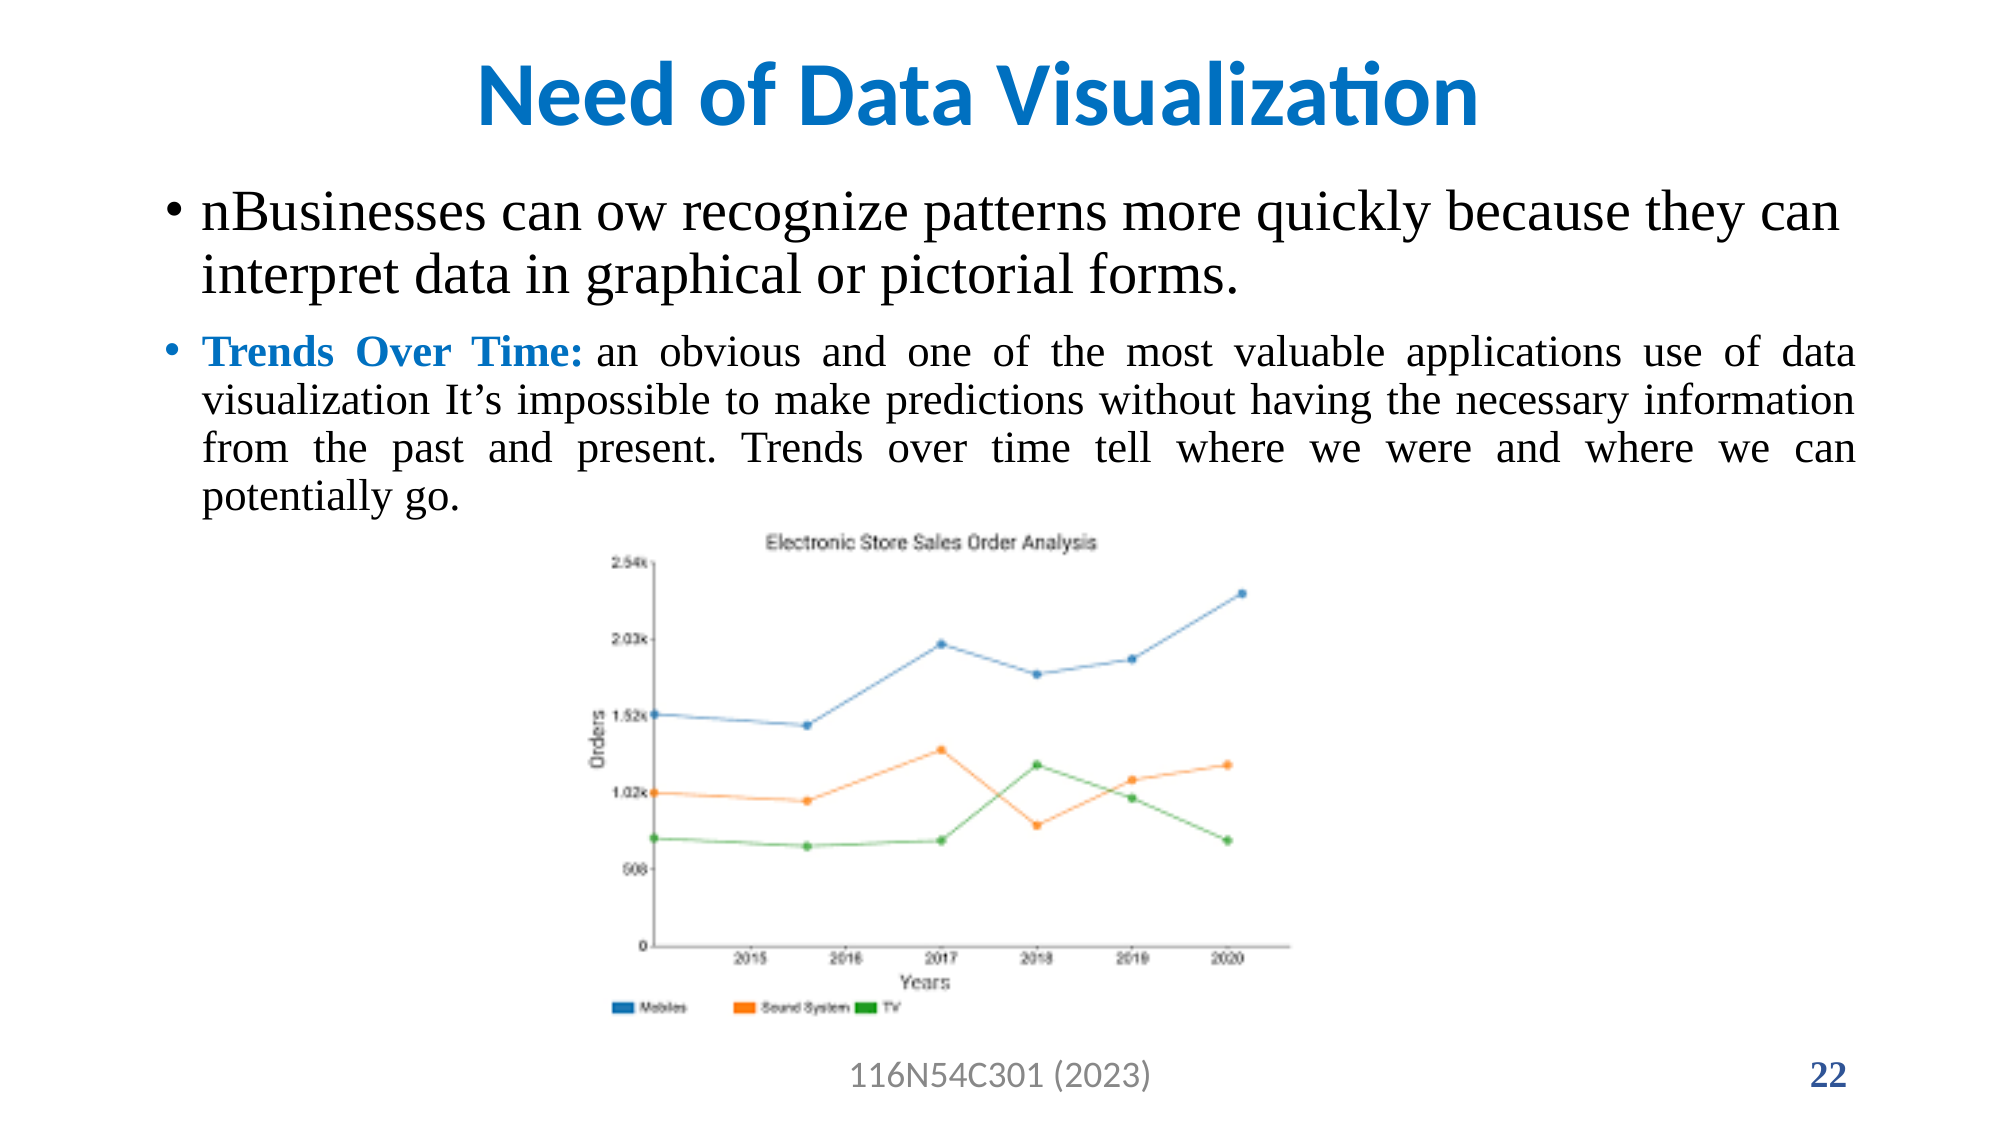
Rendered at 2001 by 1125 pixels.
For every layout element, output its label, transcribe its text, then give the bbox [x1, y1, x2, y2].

picture [586, 514, 1296, 1033]
slide_number 22 [1412, 1042, 1863, 1103]
list nBusinesses can ow recognize patterns more quickly because they can interpret data in graphical or pictorial forms. Trends Over Time: an obvious and one of the most valuable applications use of data visualization It’s impossible to make predictions without having the necessary information from the past and present. Trends over time tell where we were and where we can potentially go. [149, 173, 1875, 1025]
title Need of Data Visualization [137, 31, 1863, 161]
footer 116N54C301 (2023) [662, 1042, 1338, 1103]
